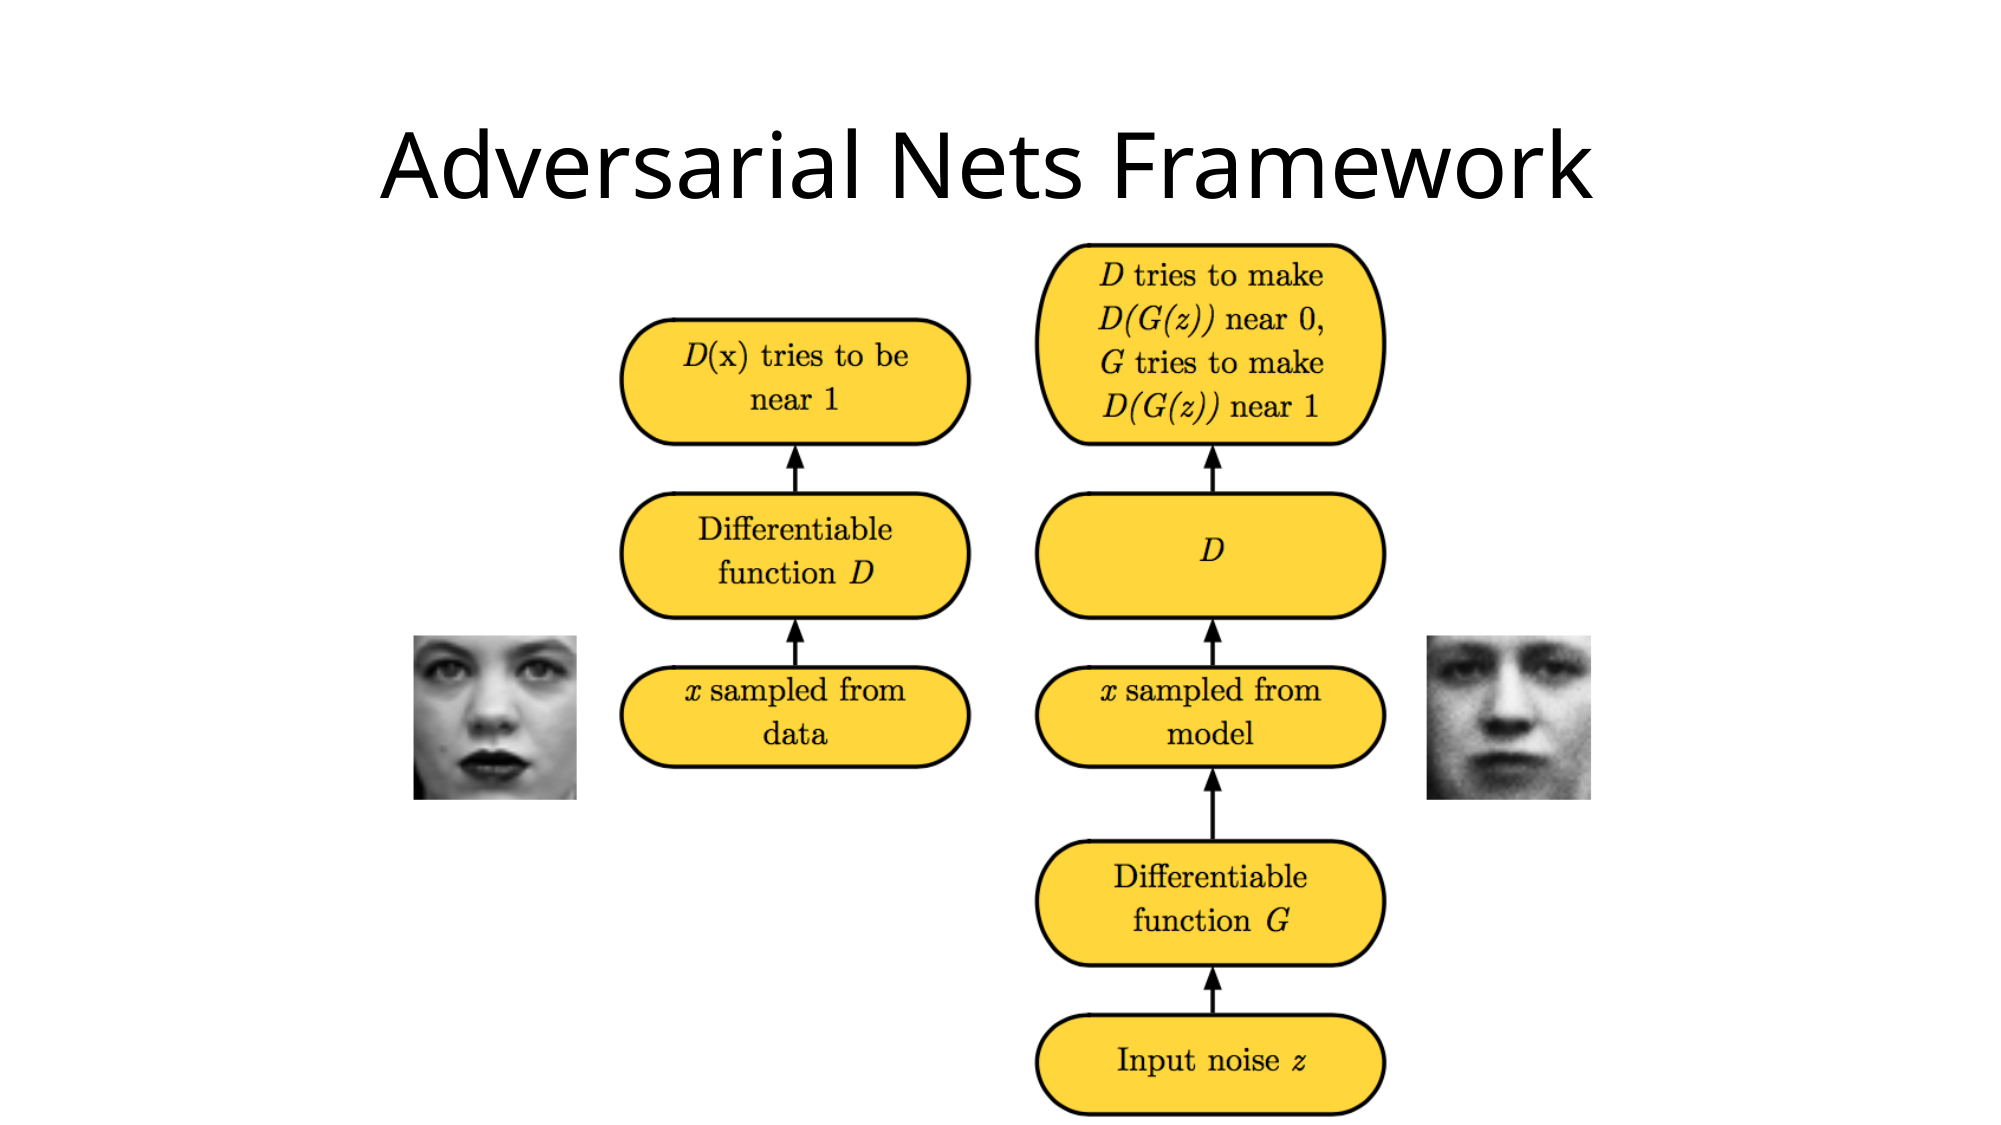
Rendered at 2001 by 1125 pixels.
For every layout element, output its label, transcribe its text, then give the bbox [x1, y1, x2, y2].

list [403, 236, 1597, 1125]
title Adversarial Nets Framework [137, 59, 1863, 278]
